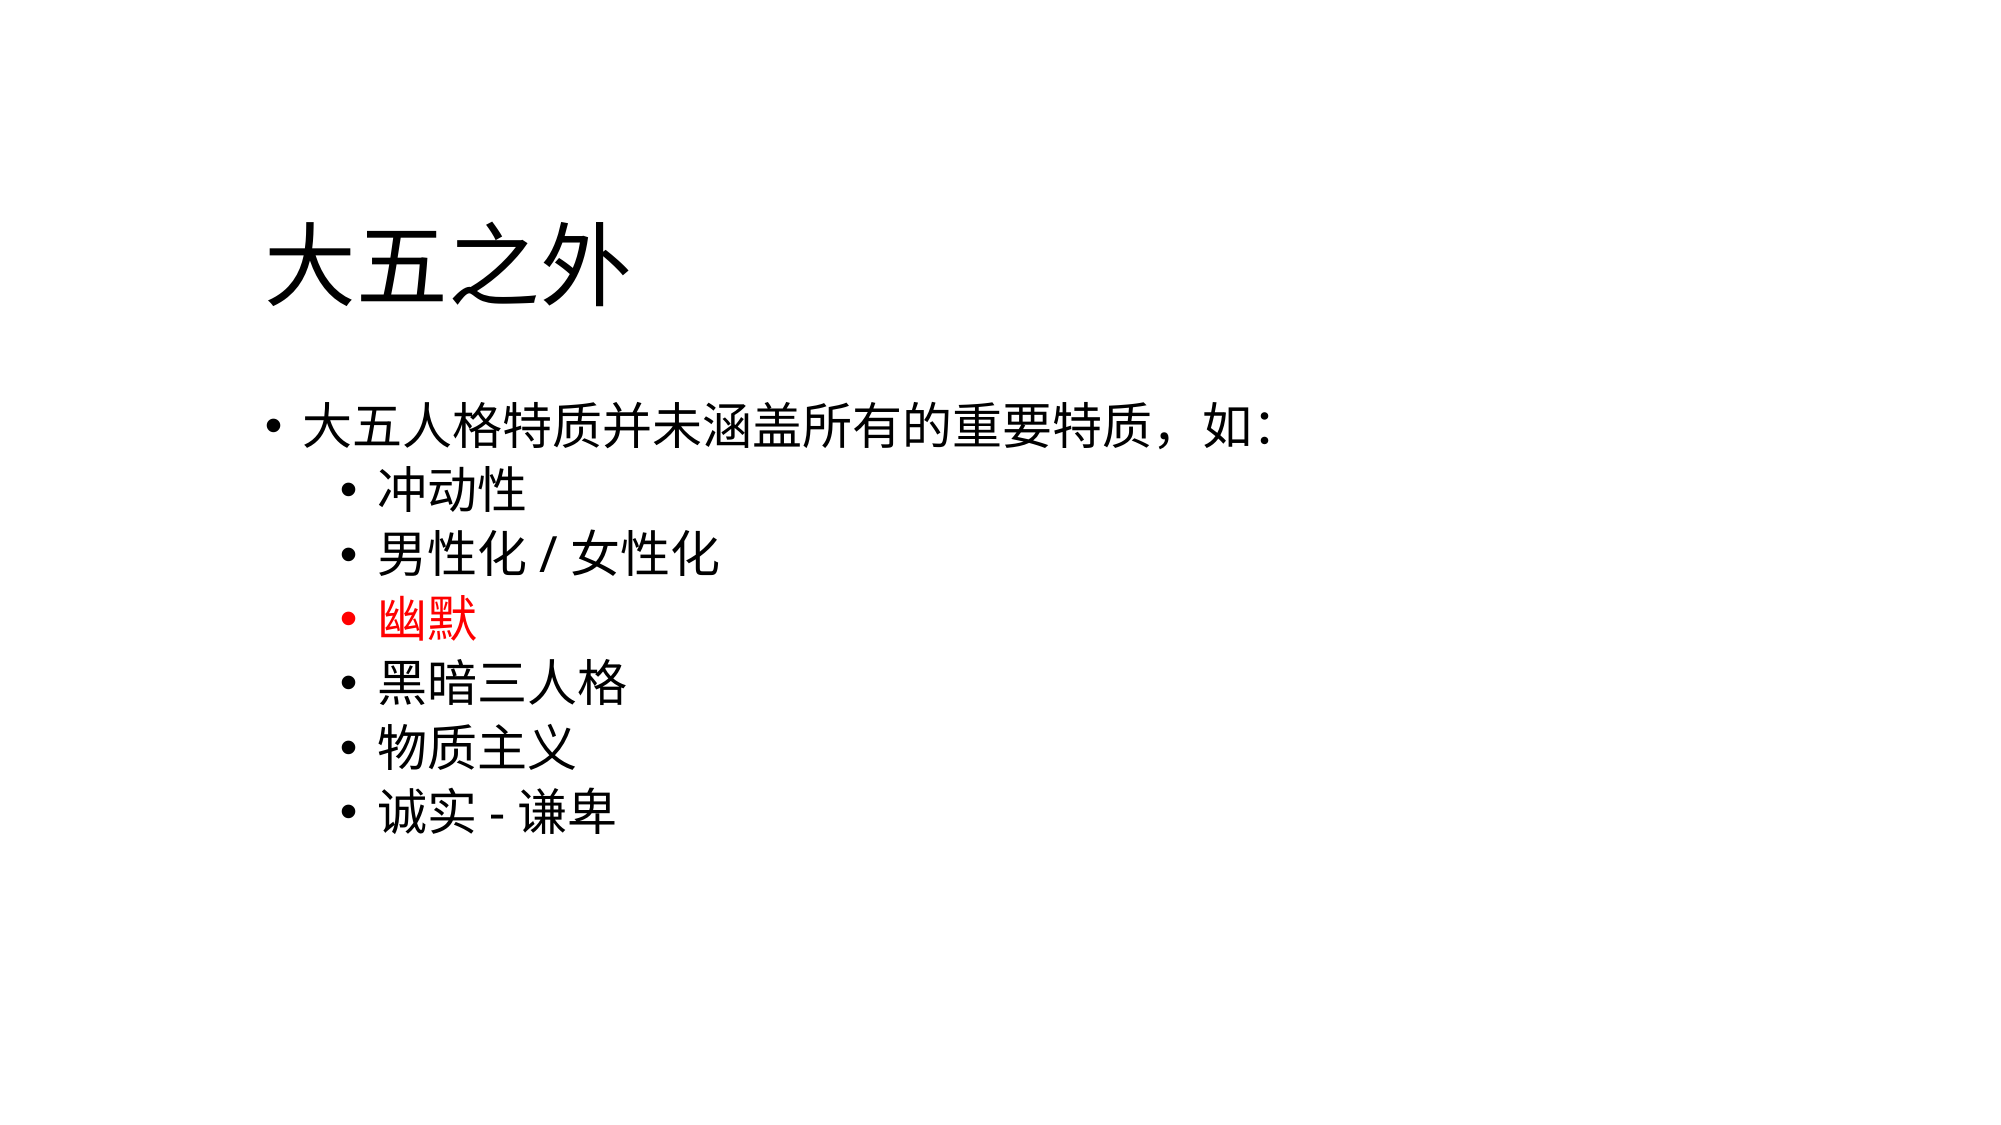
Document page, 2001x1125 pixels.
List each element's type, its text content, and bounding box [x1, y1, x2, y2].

title 大五之外 [249, 172, 1803, 368]
list 大五人格特质并未涵盖所有的重要特质，如： 冲动性 男性化/女性化 幽默 黑暗三人格 物质主义 诚实-谦卑 [249, 393, 1803, 952]
